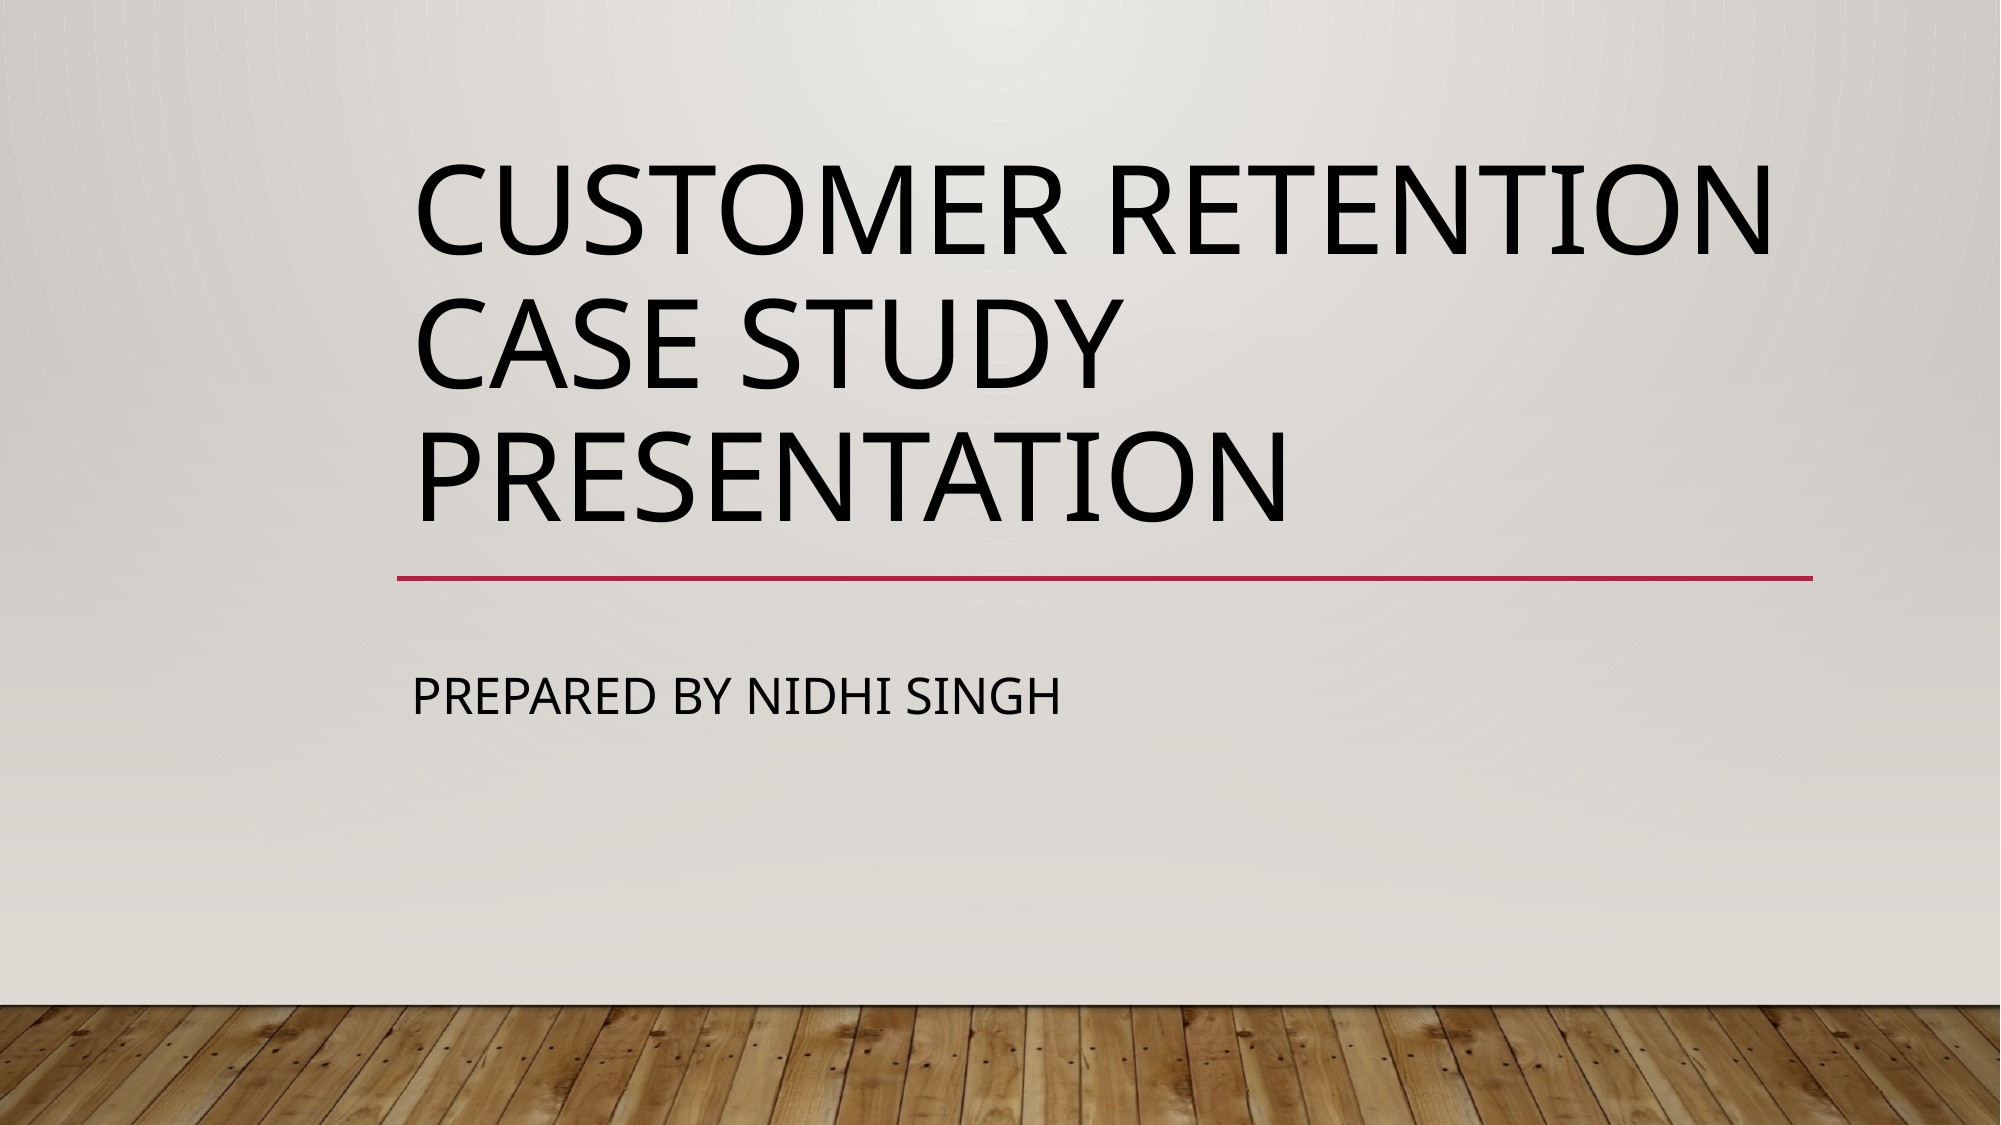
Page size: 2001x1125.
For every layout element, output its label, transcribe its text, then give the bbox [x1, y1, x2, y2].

title Customer Retention Case Study Presentation [396, 131, 1814, 549]
subtitle Prepared by nidhi singh [396, 579, 1814, 740]
picture [0, 1005, 2000, 1125]
